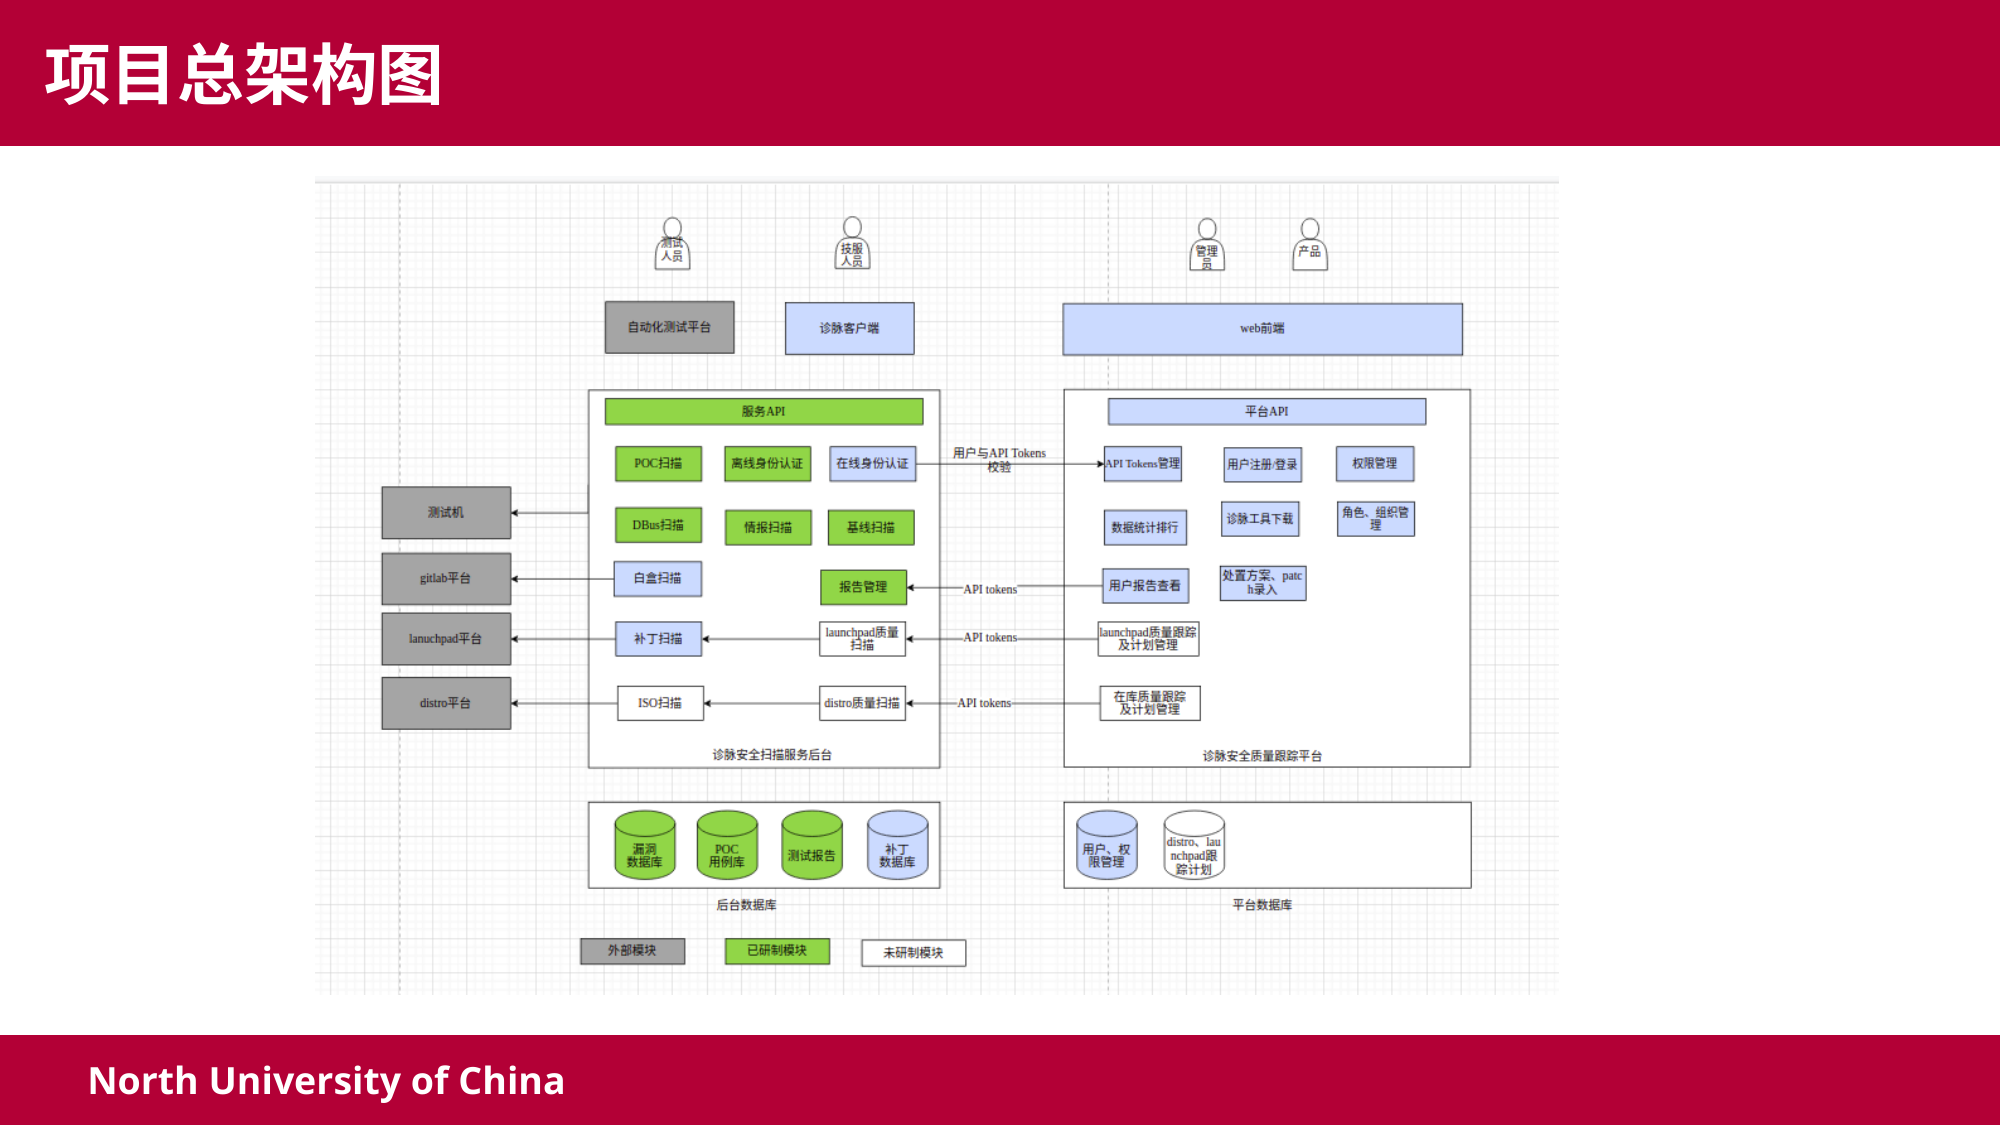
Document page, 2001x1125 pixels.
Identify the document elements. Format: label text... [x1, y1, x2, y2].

picture [315, 176, 1559, 995]
text_box [0, 1034, 2000, 1125]
text_box North University of China [72, 1049, 714, 1110]
text_box 项目总架构图 [29, 25, 702, 120]
text_box [0, 0, 2000, 147]
